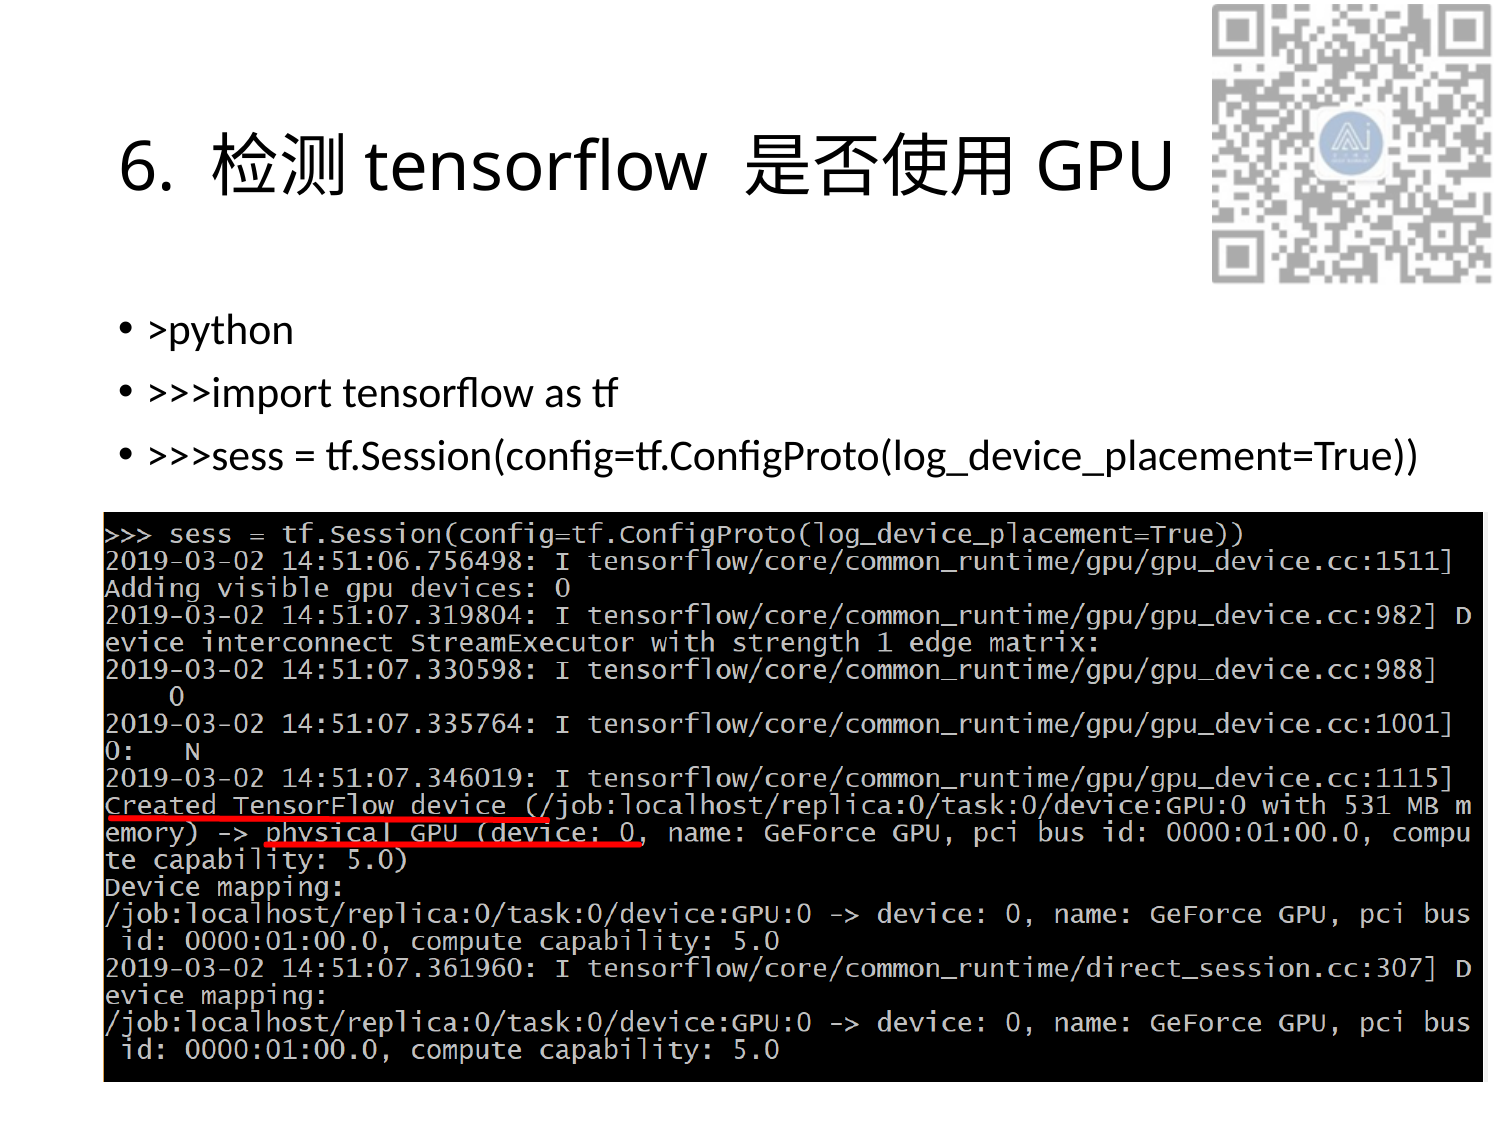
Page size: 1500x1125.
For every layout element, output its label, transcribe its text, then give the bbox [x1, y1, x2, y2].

list >python >>>import tensorflow as tf >>>sess = tf.Session(config=tf.ConfigProto(log_device_placement=True)) [103, 299, 1488, 512]
picture [103, 512, 1488, 1082]
title 6. 检测tensorflow 是否使用GPU [103, 59, 1397, 278]
